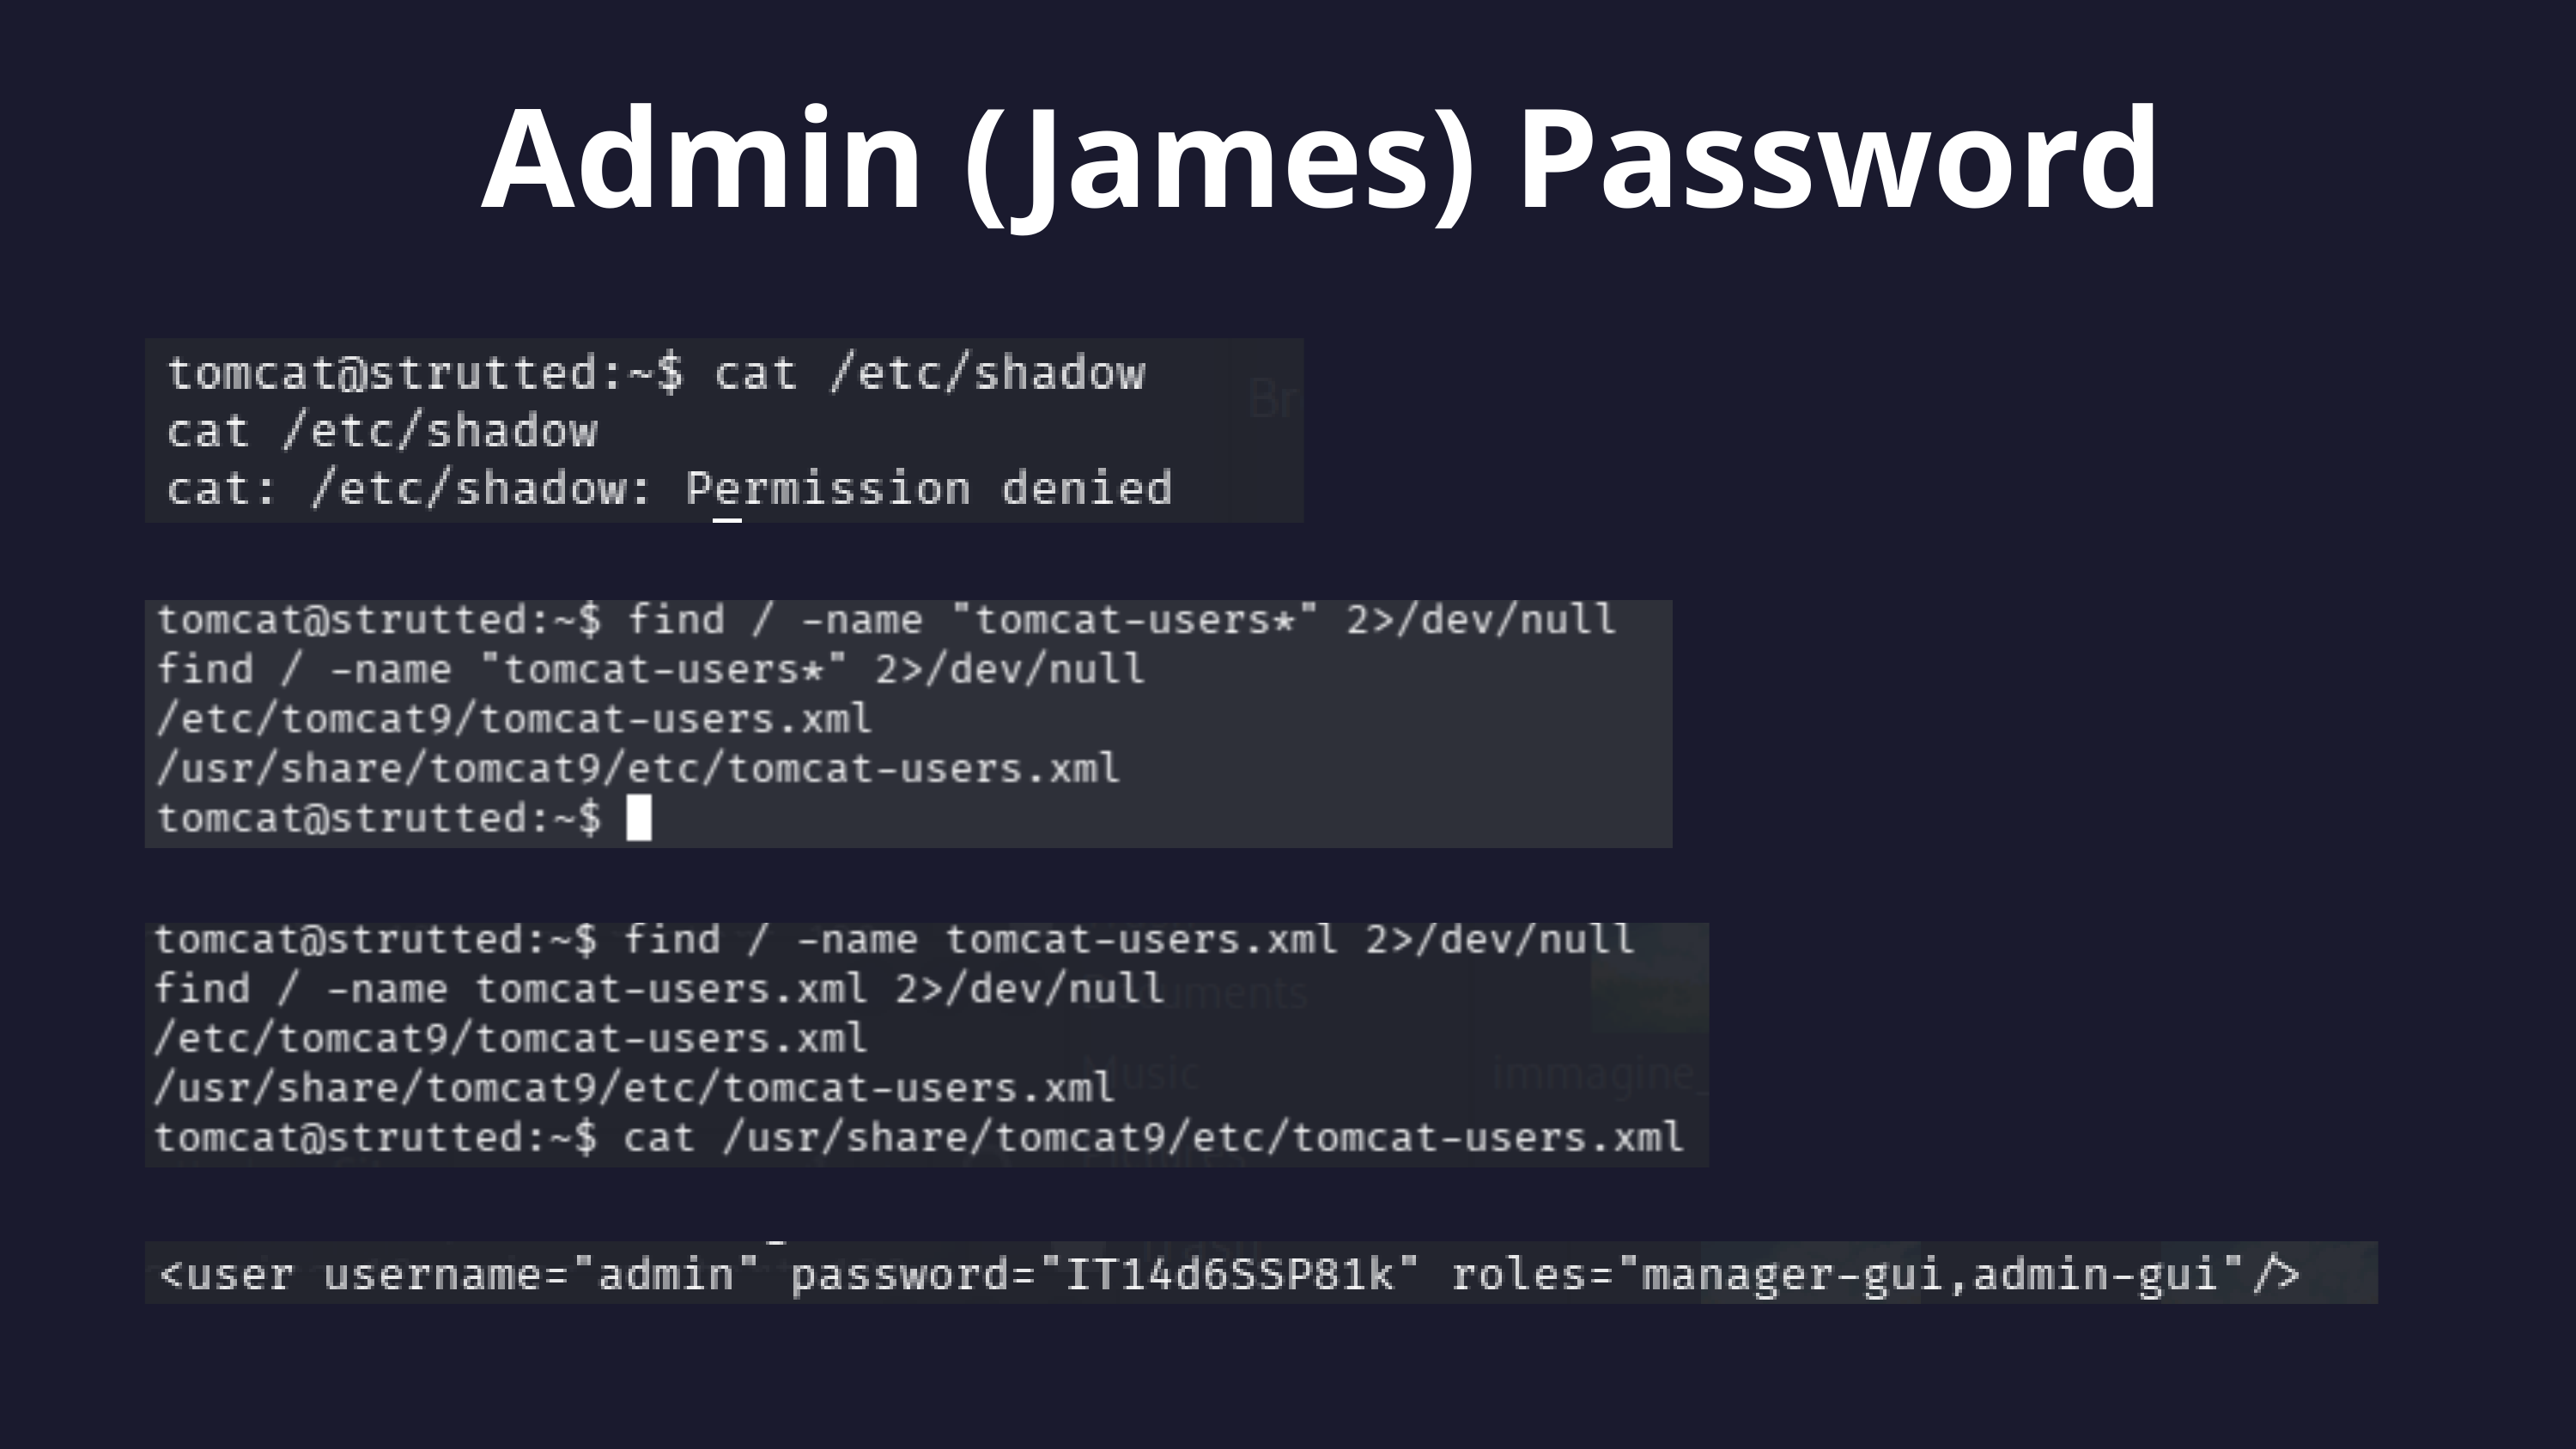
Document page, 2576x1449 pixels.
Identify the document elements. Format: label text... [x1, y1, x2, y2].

text_box [144, 338, 1304, 523]
text_box Admin (James) Password [466, 43, 2179, 235]
text_box [144, 600, 1673, 849]
text_box [144, 923, 1710, 1167]
text_box [144, 1241, 2379, 1304]
